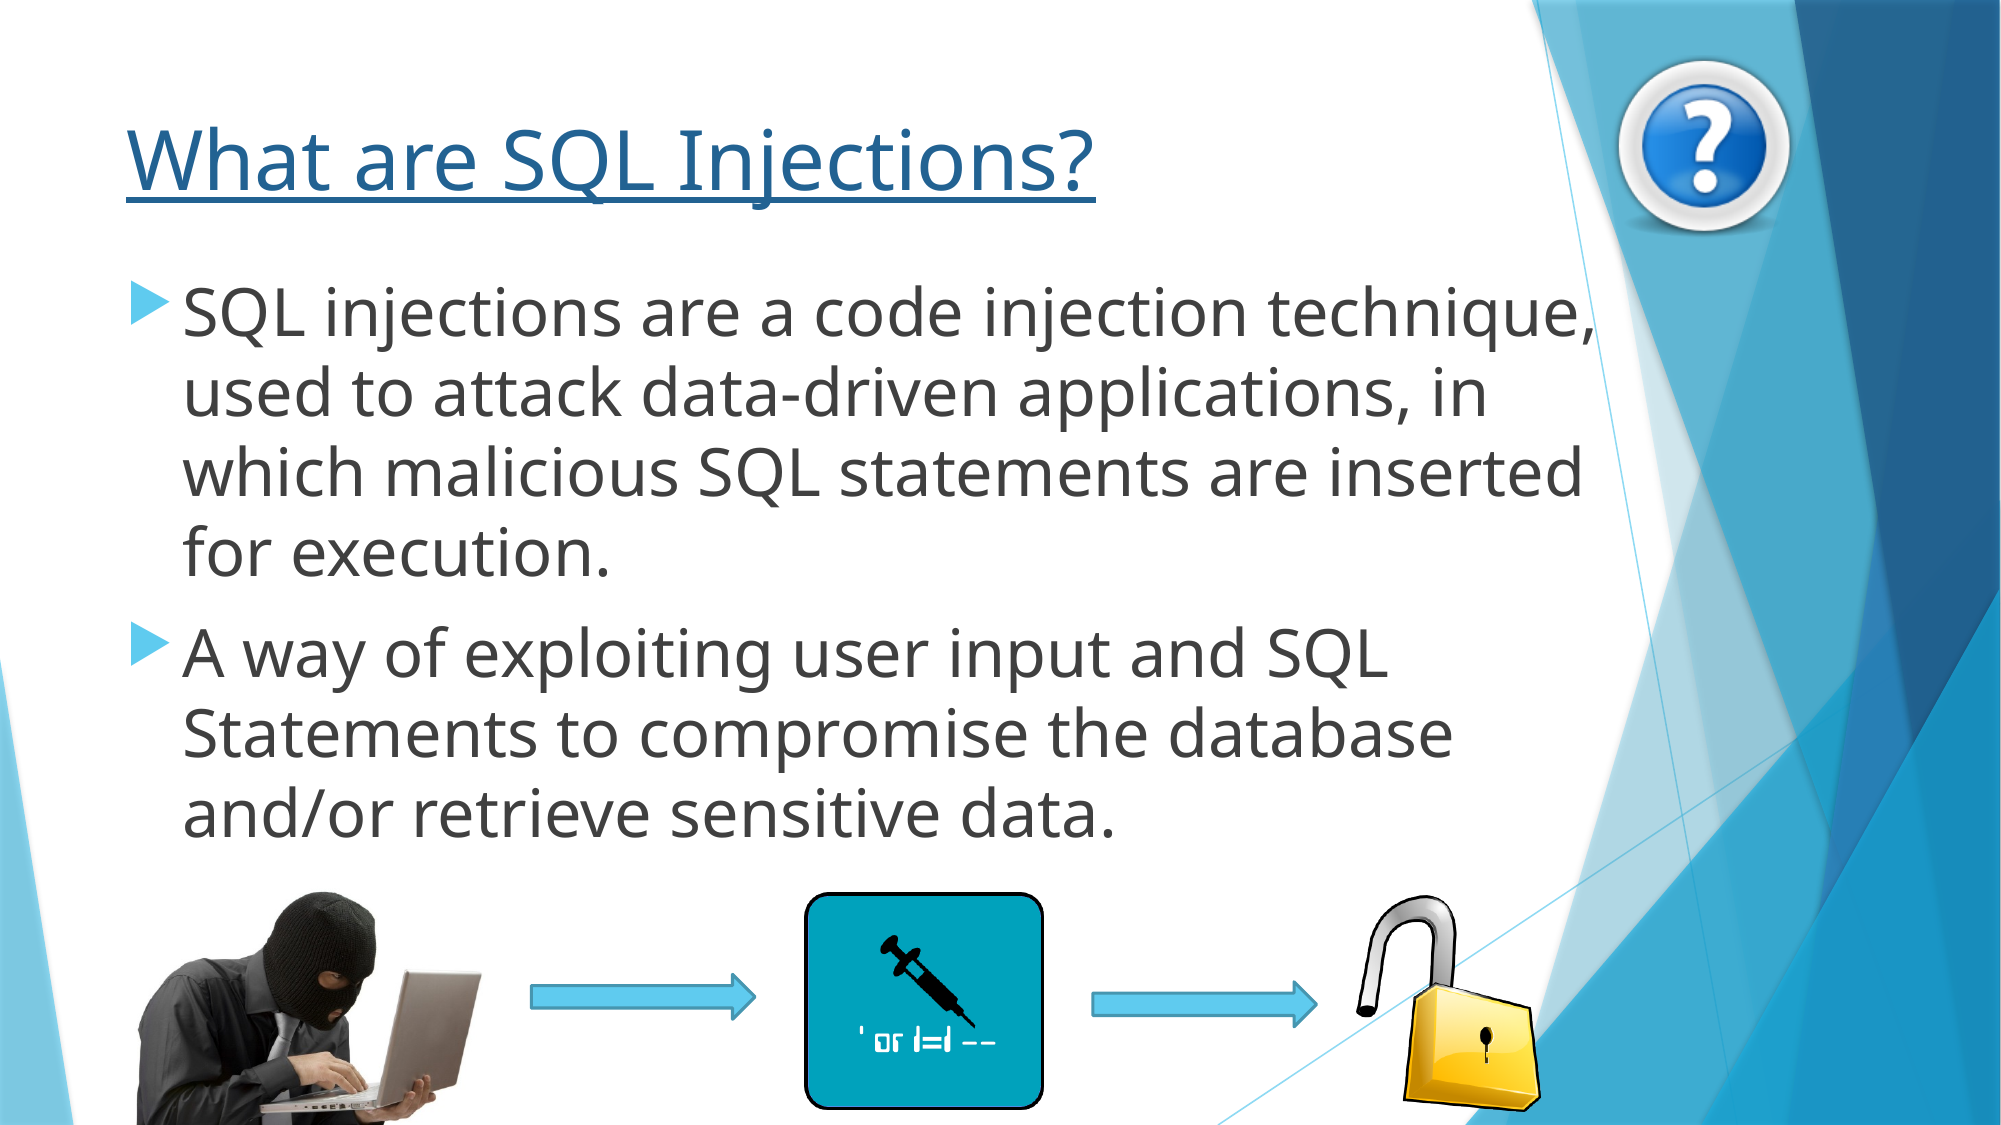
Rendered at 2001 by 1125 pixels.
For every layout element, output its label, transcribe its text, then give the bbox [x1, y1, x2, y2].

picture [803, 891, 1045, 1110]
text_box [1091, 980, 1318, 1029]
text_box [529, 972, 757, 1021]
picture [126, 881, 492, 1125]
picture [1607, 54, 1796, 244]
picture [1356, 894, 1541, 1113]
list SQL injections are a code injection technique, used to attack data-driven applications, in which malicious SQL statements are inserted for execution. A way of exploiting user input and SQL Statements to compromise the database and/or retrieve sensitive data. [111, 262, 1648, 937]
title What are SQL Injections? [111, 99, 1522, 262]
